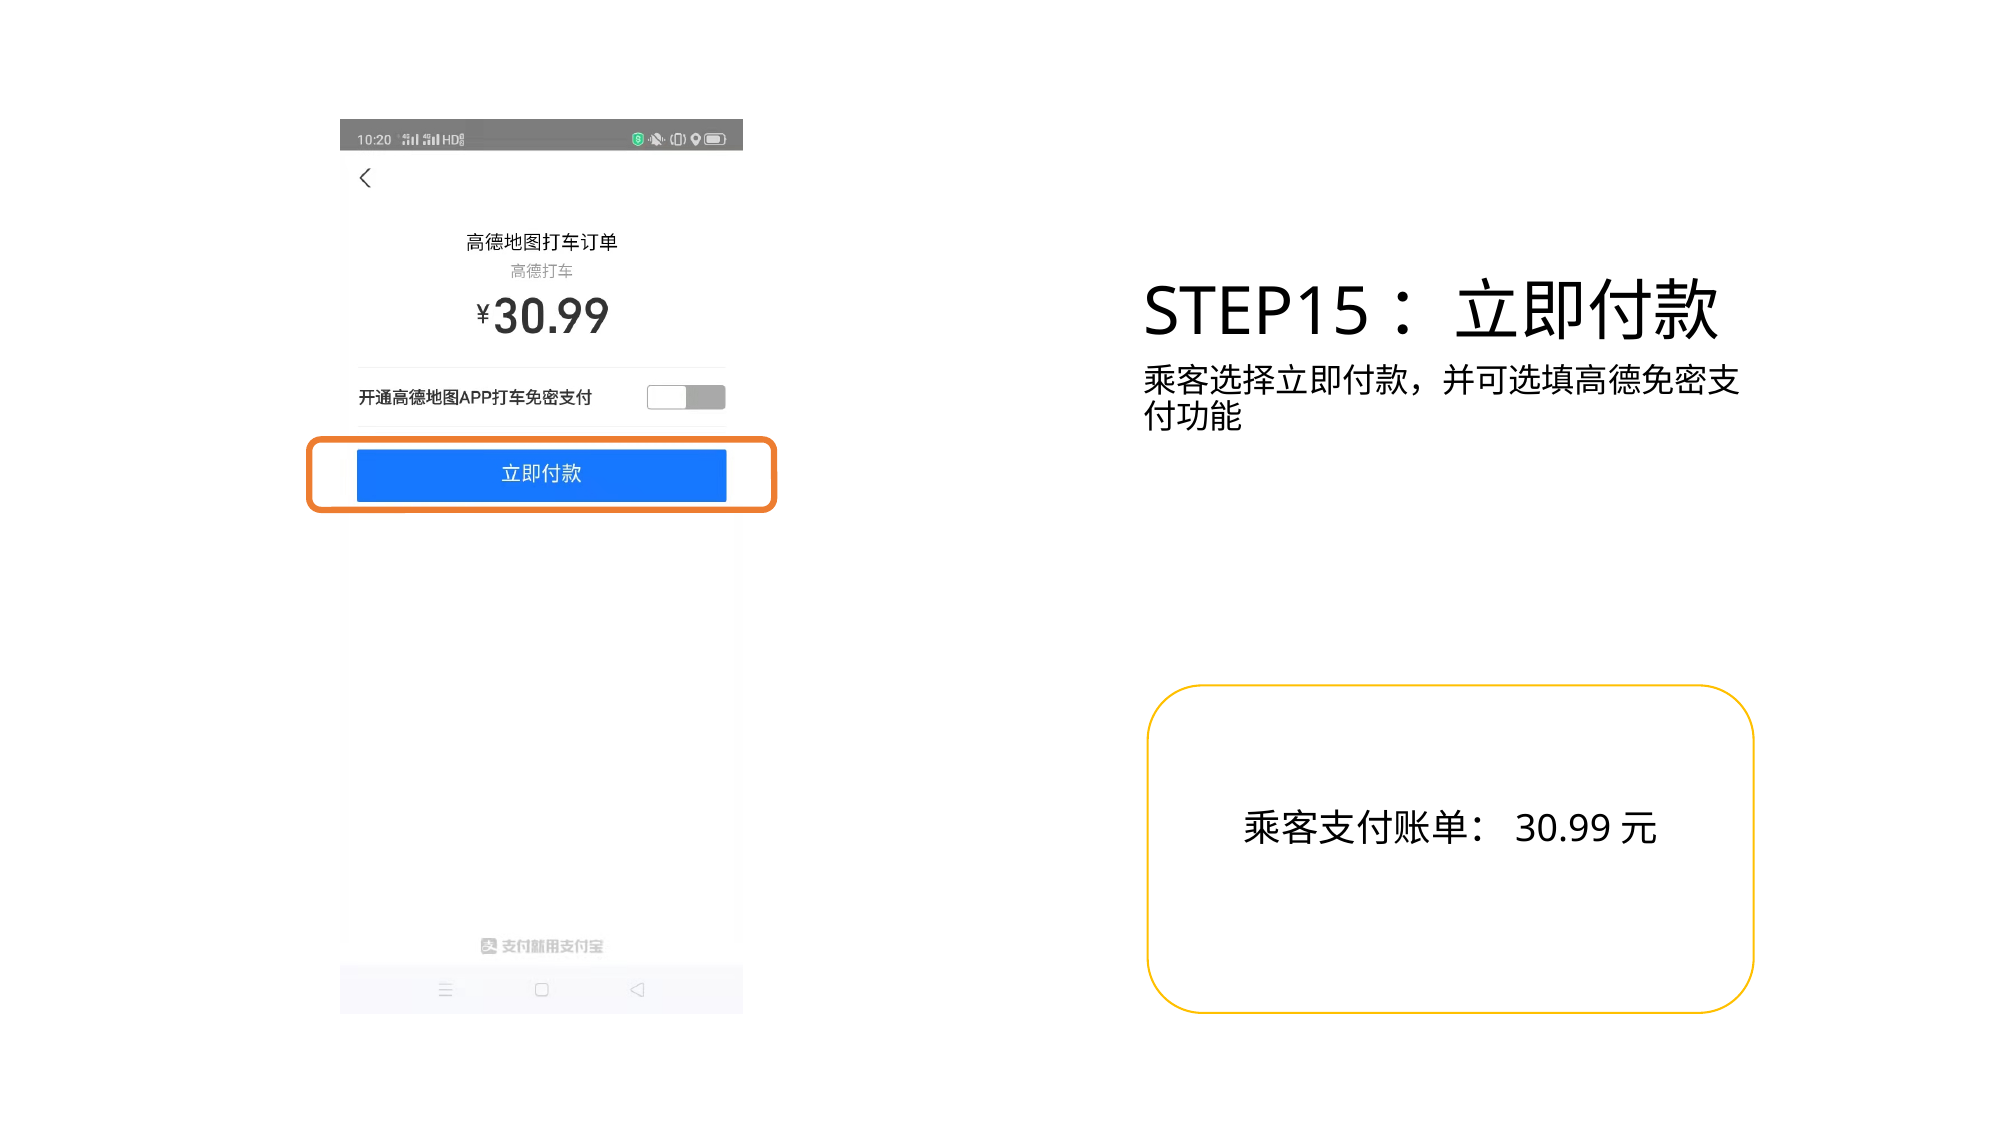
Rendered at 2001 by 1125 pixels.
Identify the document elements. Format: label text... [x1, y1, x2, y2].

list 乘客选择立即付款，并可选填高德免密支付功能 [1128, 356, 1774, 983]
text_box [308, 438, 340, 511]
text_box 乘客支付账单：30.99元 [1146, 684, 1755, 1014]
text_box [743, 438, 776, 511]
picture [340, 119, 743, 1014]
title STEP15：立即付款 [1128, 94, 1774, 356]
